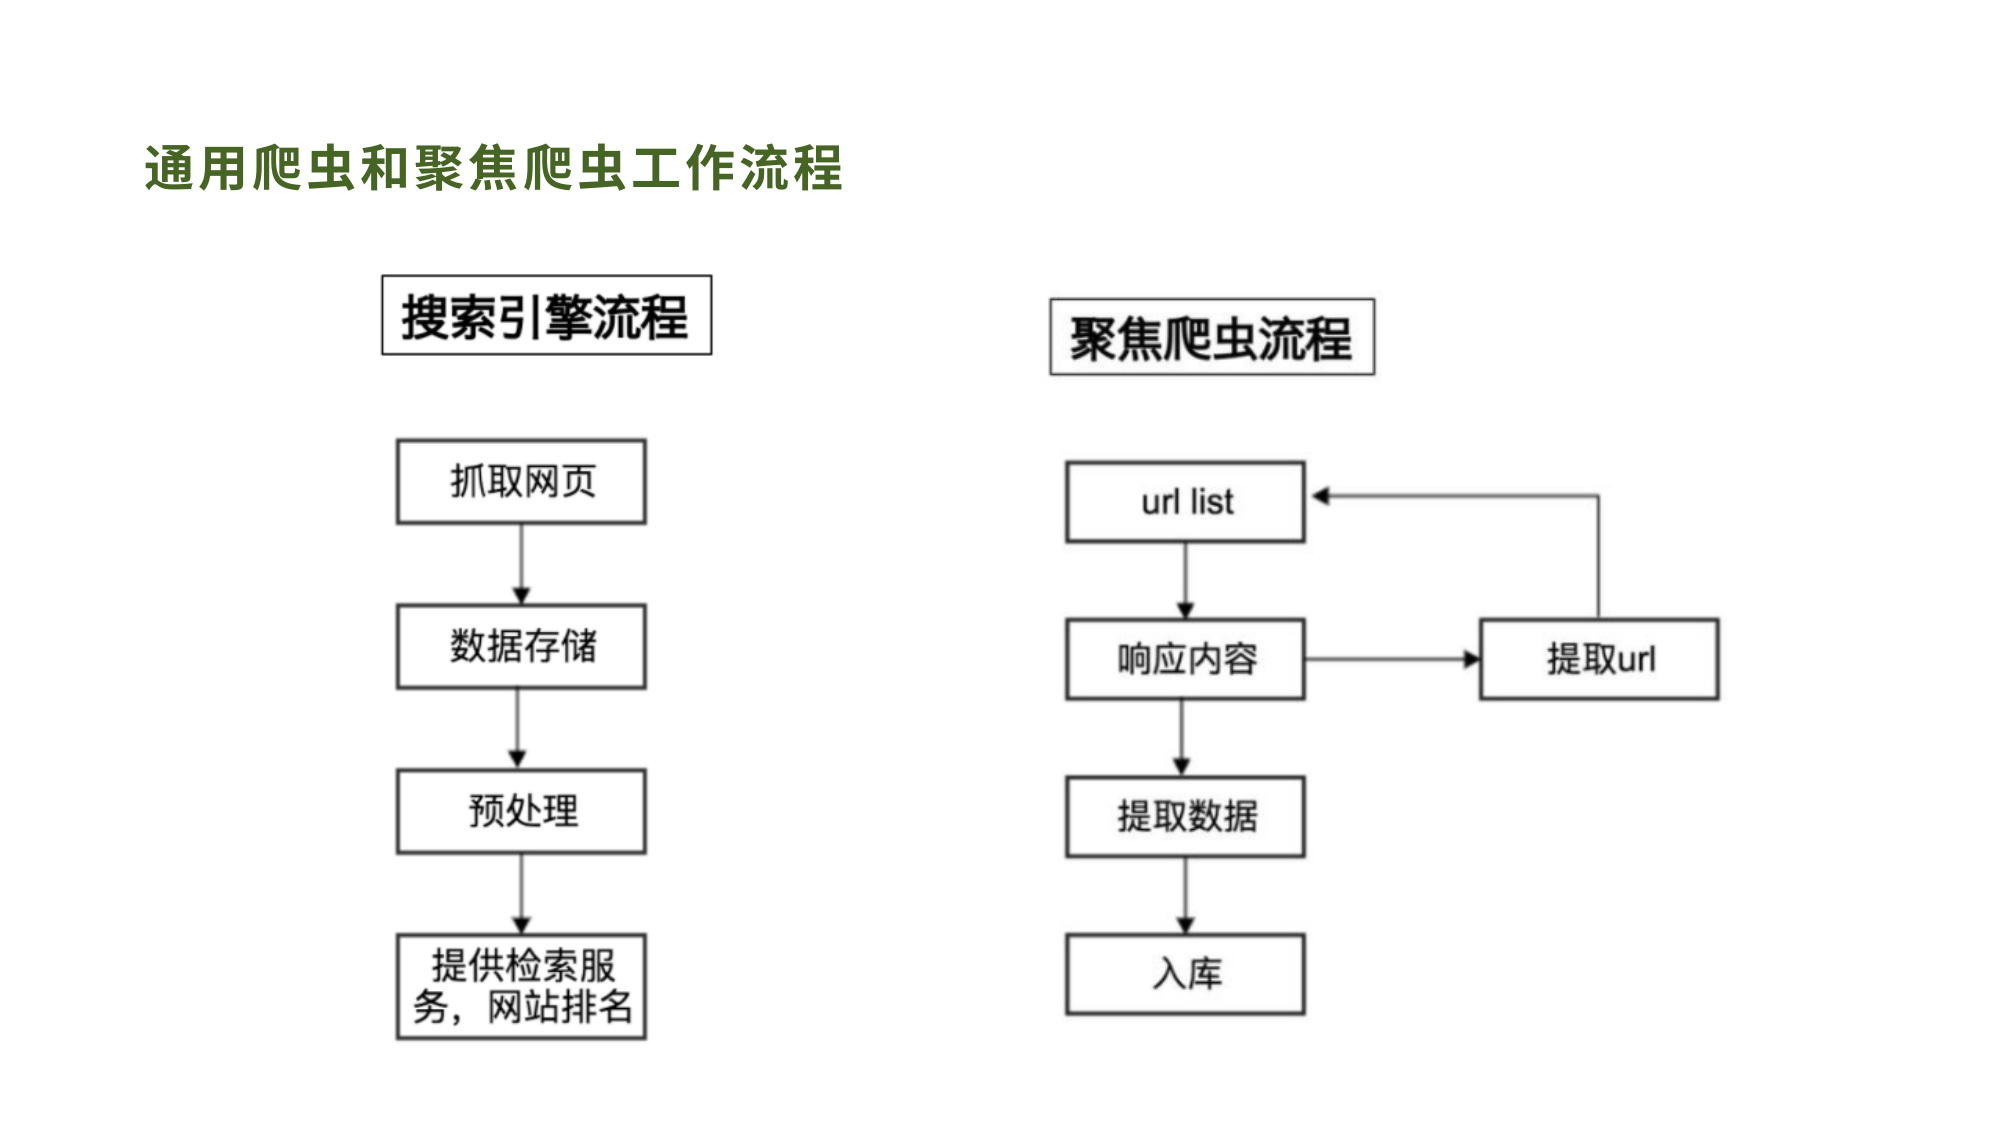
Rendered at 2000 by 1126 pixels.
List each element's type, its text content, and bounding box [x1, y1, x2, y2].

title 通用爬虫和聚焦爬虫工作流程 [127, 130, 1908, 204]
picture [983, 274, 1784, 1040]
picture [294, 203, 798, 1063]
